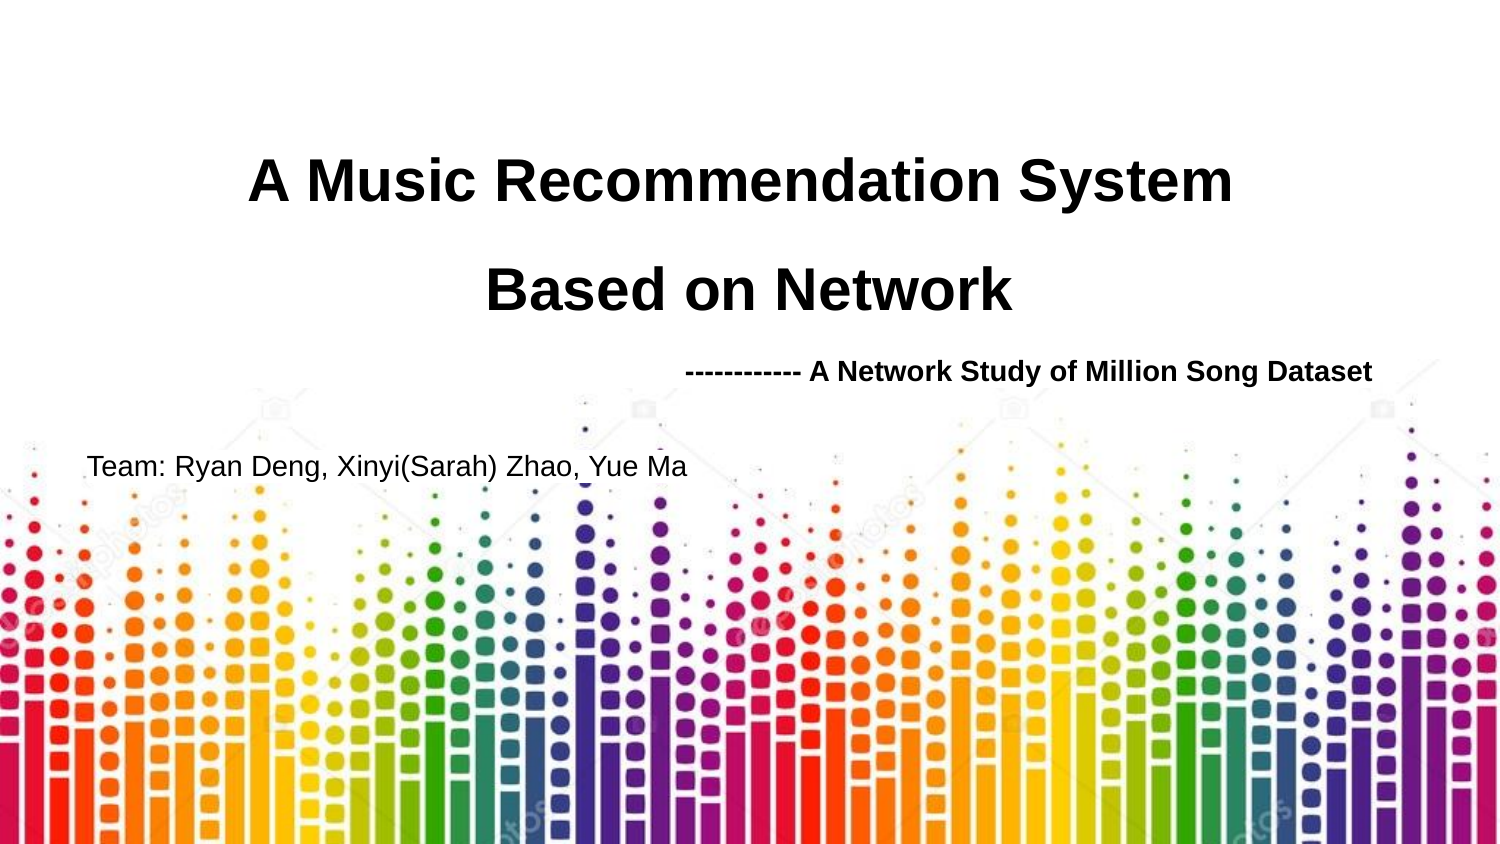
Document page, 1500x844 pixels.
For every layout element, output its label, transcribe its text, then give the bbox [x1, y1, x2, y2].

picture [0, 359, 1500, 844]
title A Music Recommendation System Based on Network ------------ A Network Study of Million Song Dataset [51, 65, 1449, 358]
